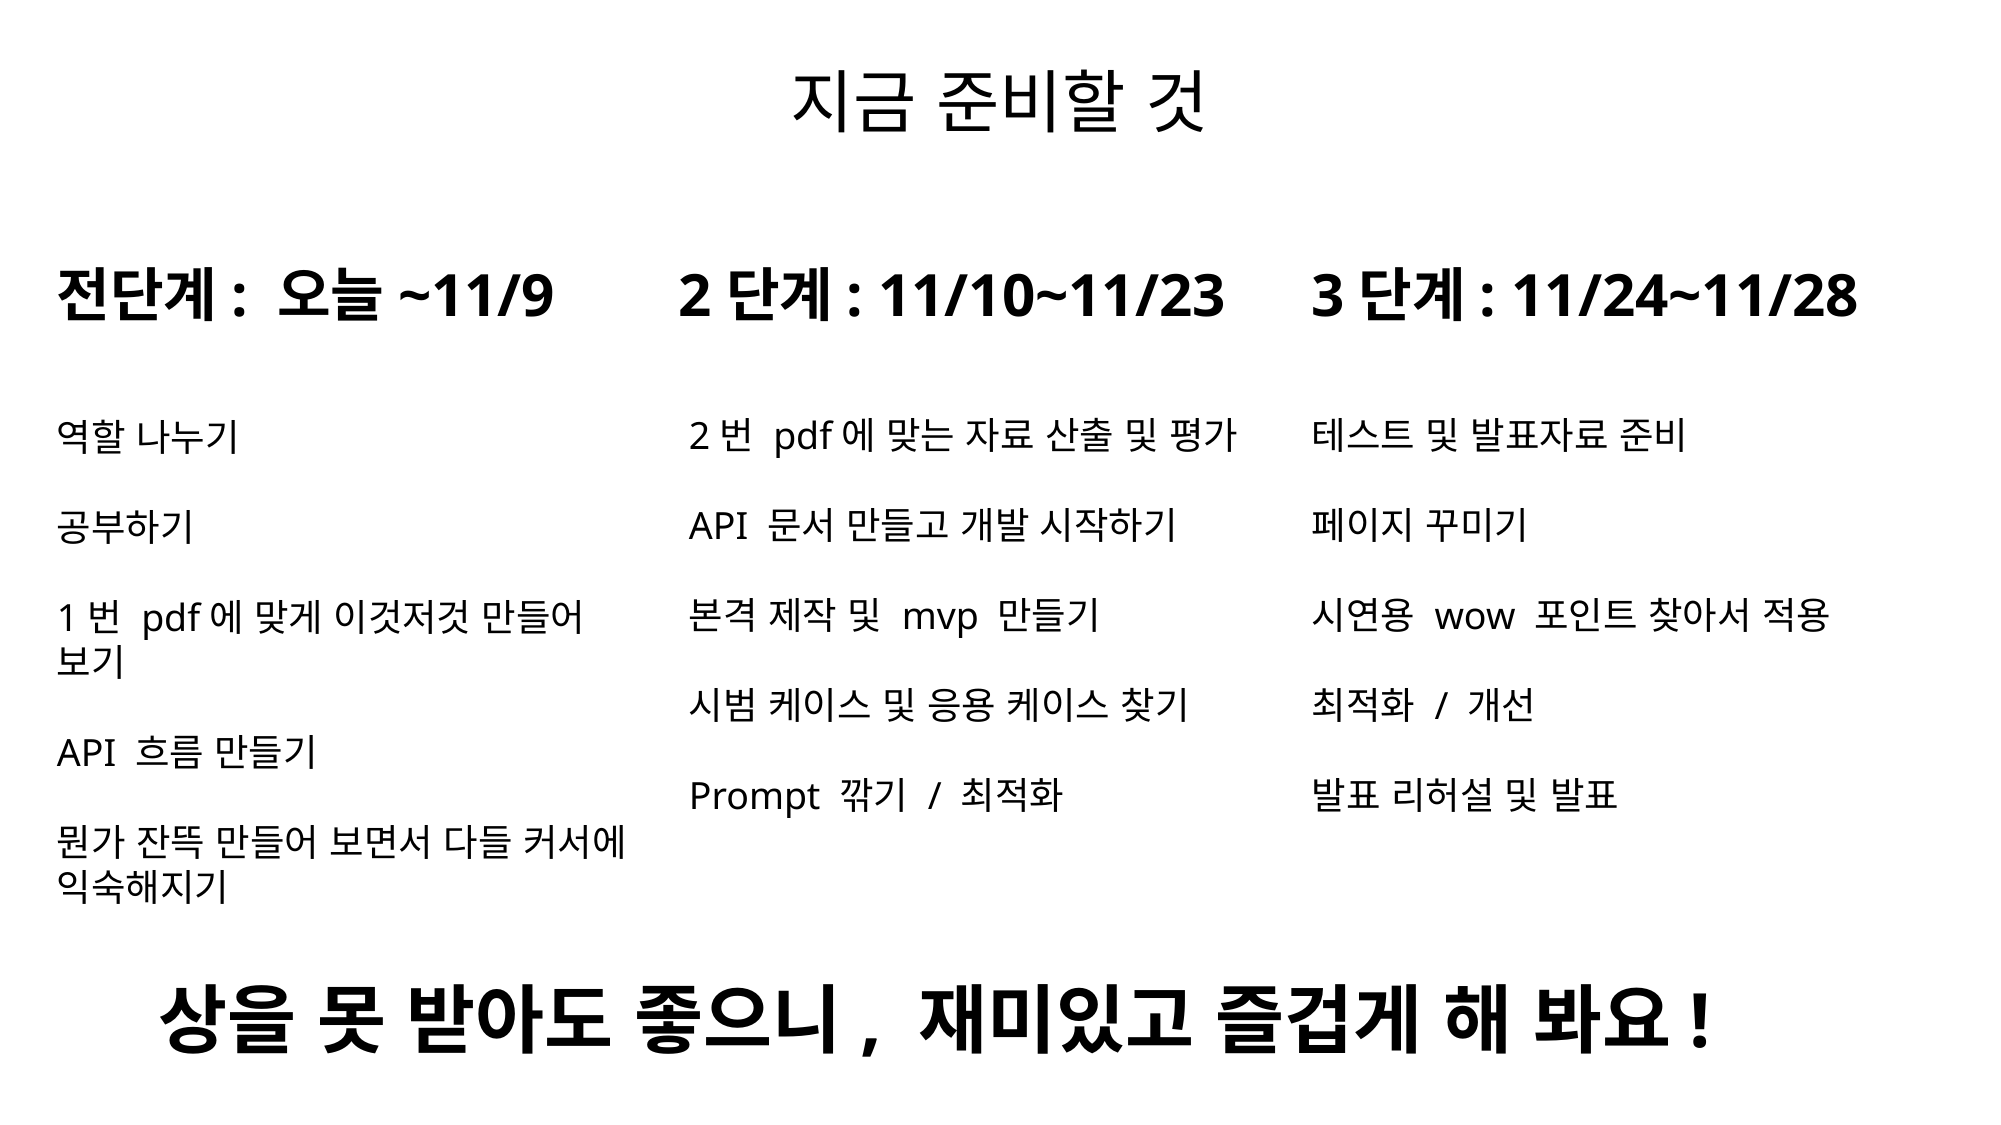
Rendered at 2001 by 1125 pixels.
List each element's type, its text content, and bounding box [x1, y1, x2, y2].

text_box 역할 나누기 공부하기 1번 pdf에 맞게 이것저것 만들어 보기 API 흐름 만들기 뭔가 잔뜩 만들어 보면서 다들 커서에 익숙해지기 [42, 406, 655, 917]
text_box 테스트 및 발표자료 준비 페이지 꾸미기 시연용 wow 포인트 찾아서 적용 최적화 / 개선 발표 리허설 및 발표 [1296, 404, 1910, 824]
text_box 전단계: 오늘~11/9 [42, 250, 663, 336]
text_box 3단계: 11/24~11/28 [1296, 250, 1930, 336]
text_box 지금 준비할 것 [137, 59, 1863, 150]
text_box 상을 못 받아도 좋으니, 재미있고 즐겁게 해 봐요! [143, 964, 1863, 1070]
text_box 2번 pdf에 맞는 자료 산출 및 평가 API 문서 만들고 개발 시작하기 본격 제작 및 mvp 만들기 시범 케이스 및 응용 케이스 찾기 Prompt 깎기 / 최적화 [674, 404, 1287, 824]
text_box 2단계: 11/10~11/23 [663, 250, 1296, 336]
